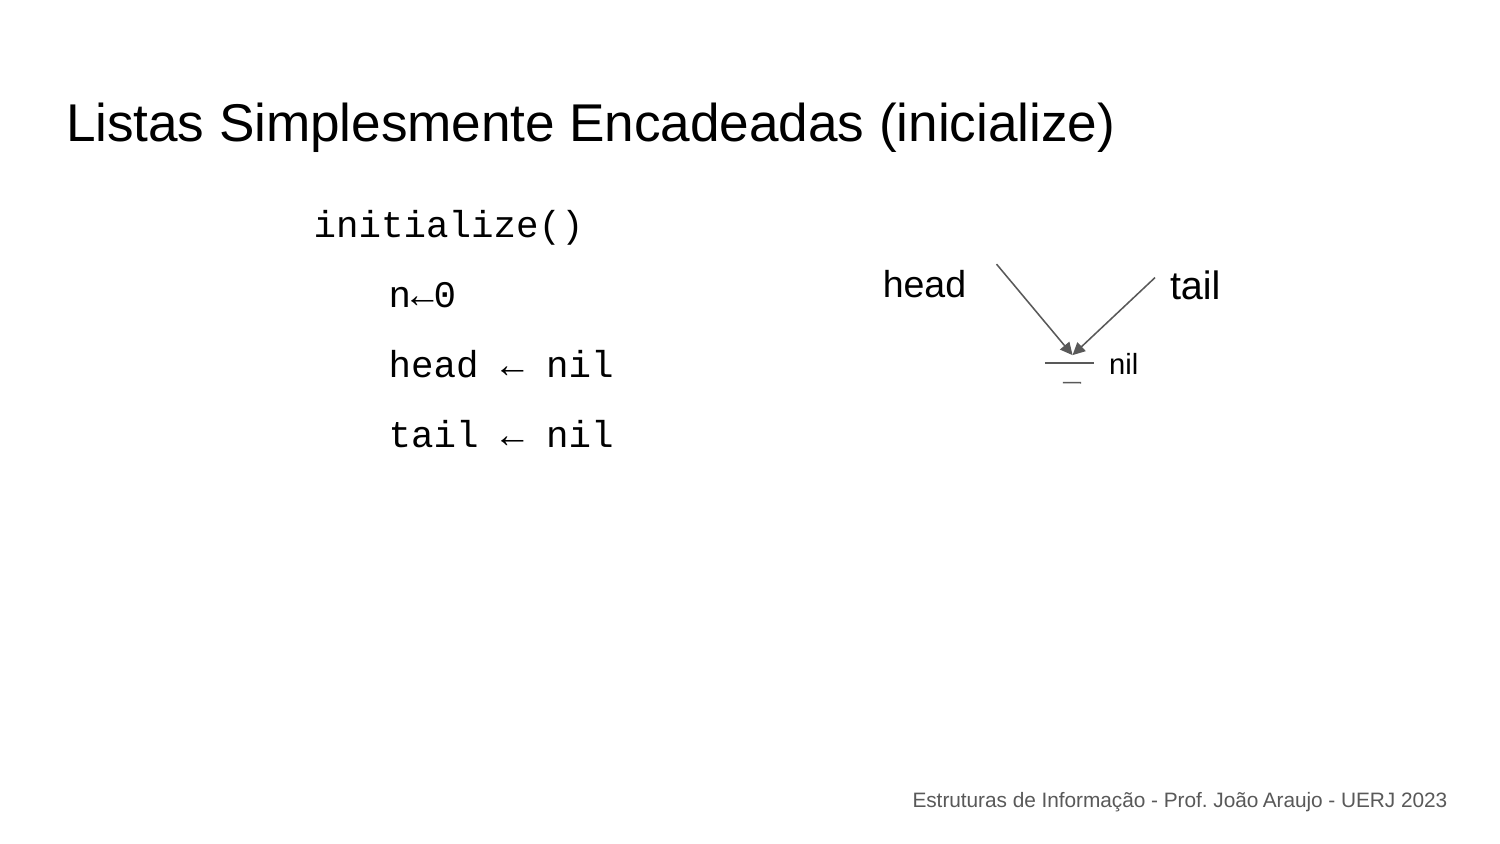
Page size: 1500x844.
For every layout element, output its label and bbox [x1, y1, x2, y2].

title [51, 72, 1449, 167]
text_box [867, 245, 1286, 395]
list [298, 114, 710, 611]
